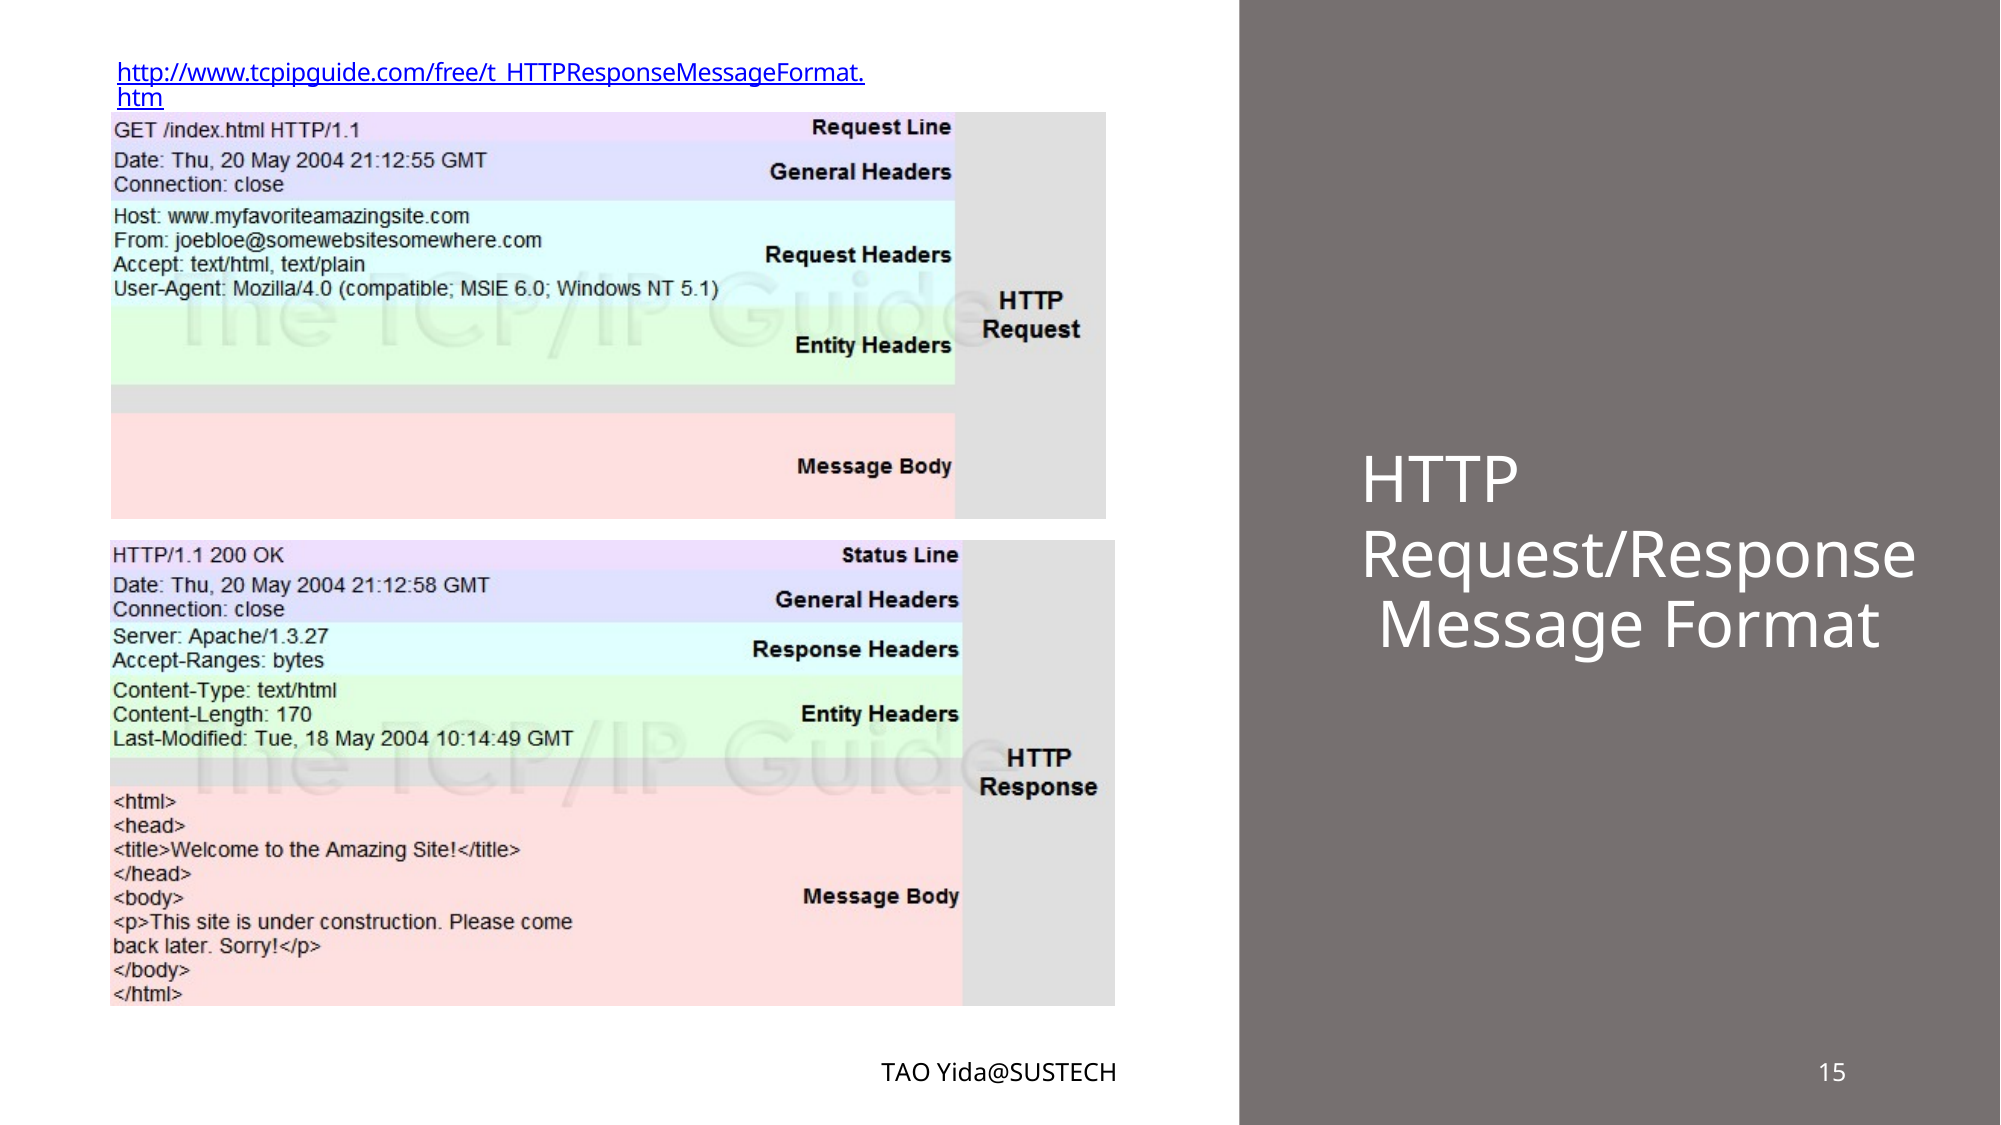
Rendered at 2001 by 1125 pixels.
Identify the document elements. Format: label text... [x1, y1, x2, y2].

title HTTP Request/Response Message Format [1358, 440, 1934, 661]
text_box http://www.tcpipguide.com/free/t_HTTPResponseMessageFormat.htm [114, 54, 869, 91]
picture [109, 539, 1115, 1007]
text_box 15 [1815, 1054, 1850, 1087]
picture [111, 112, 1106, 519]
text_box TAO Yida@SUSTECH [879, 1054, 1130, 1087]
text_box [1239, 0, 2000, 1125]
